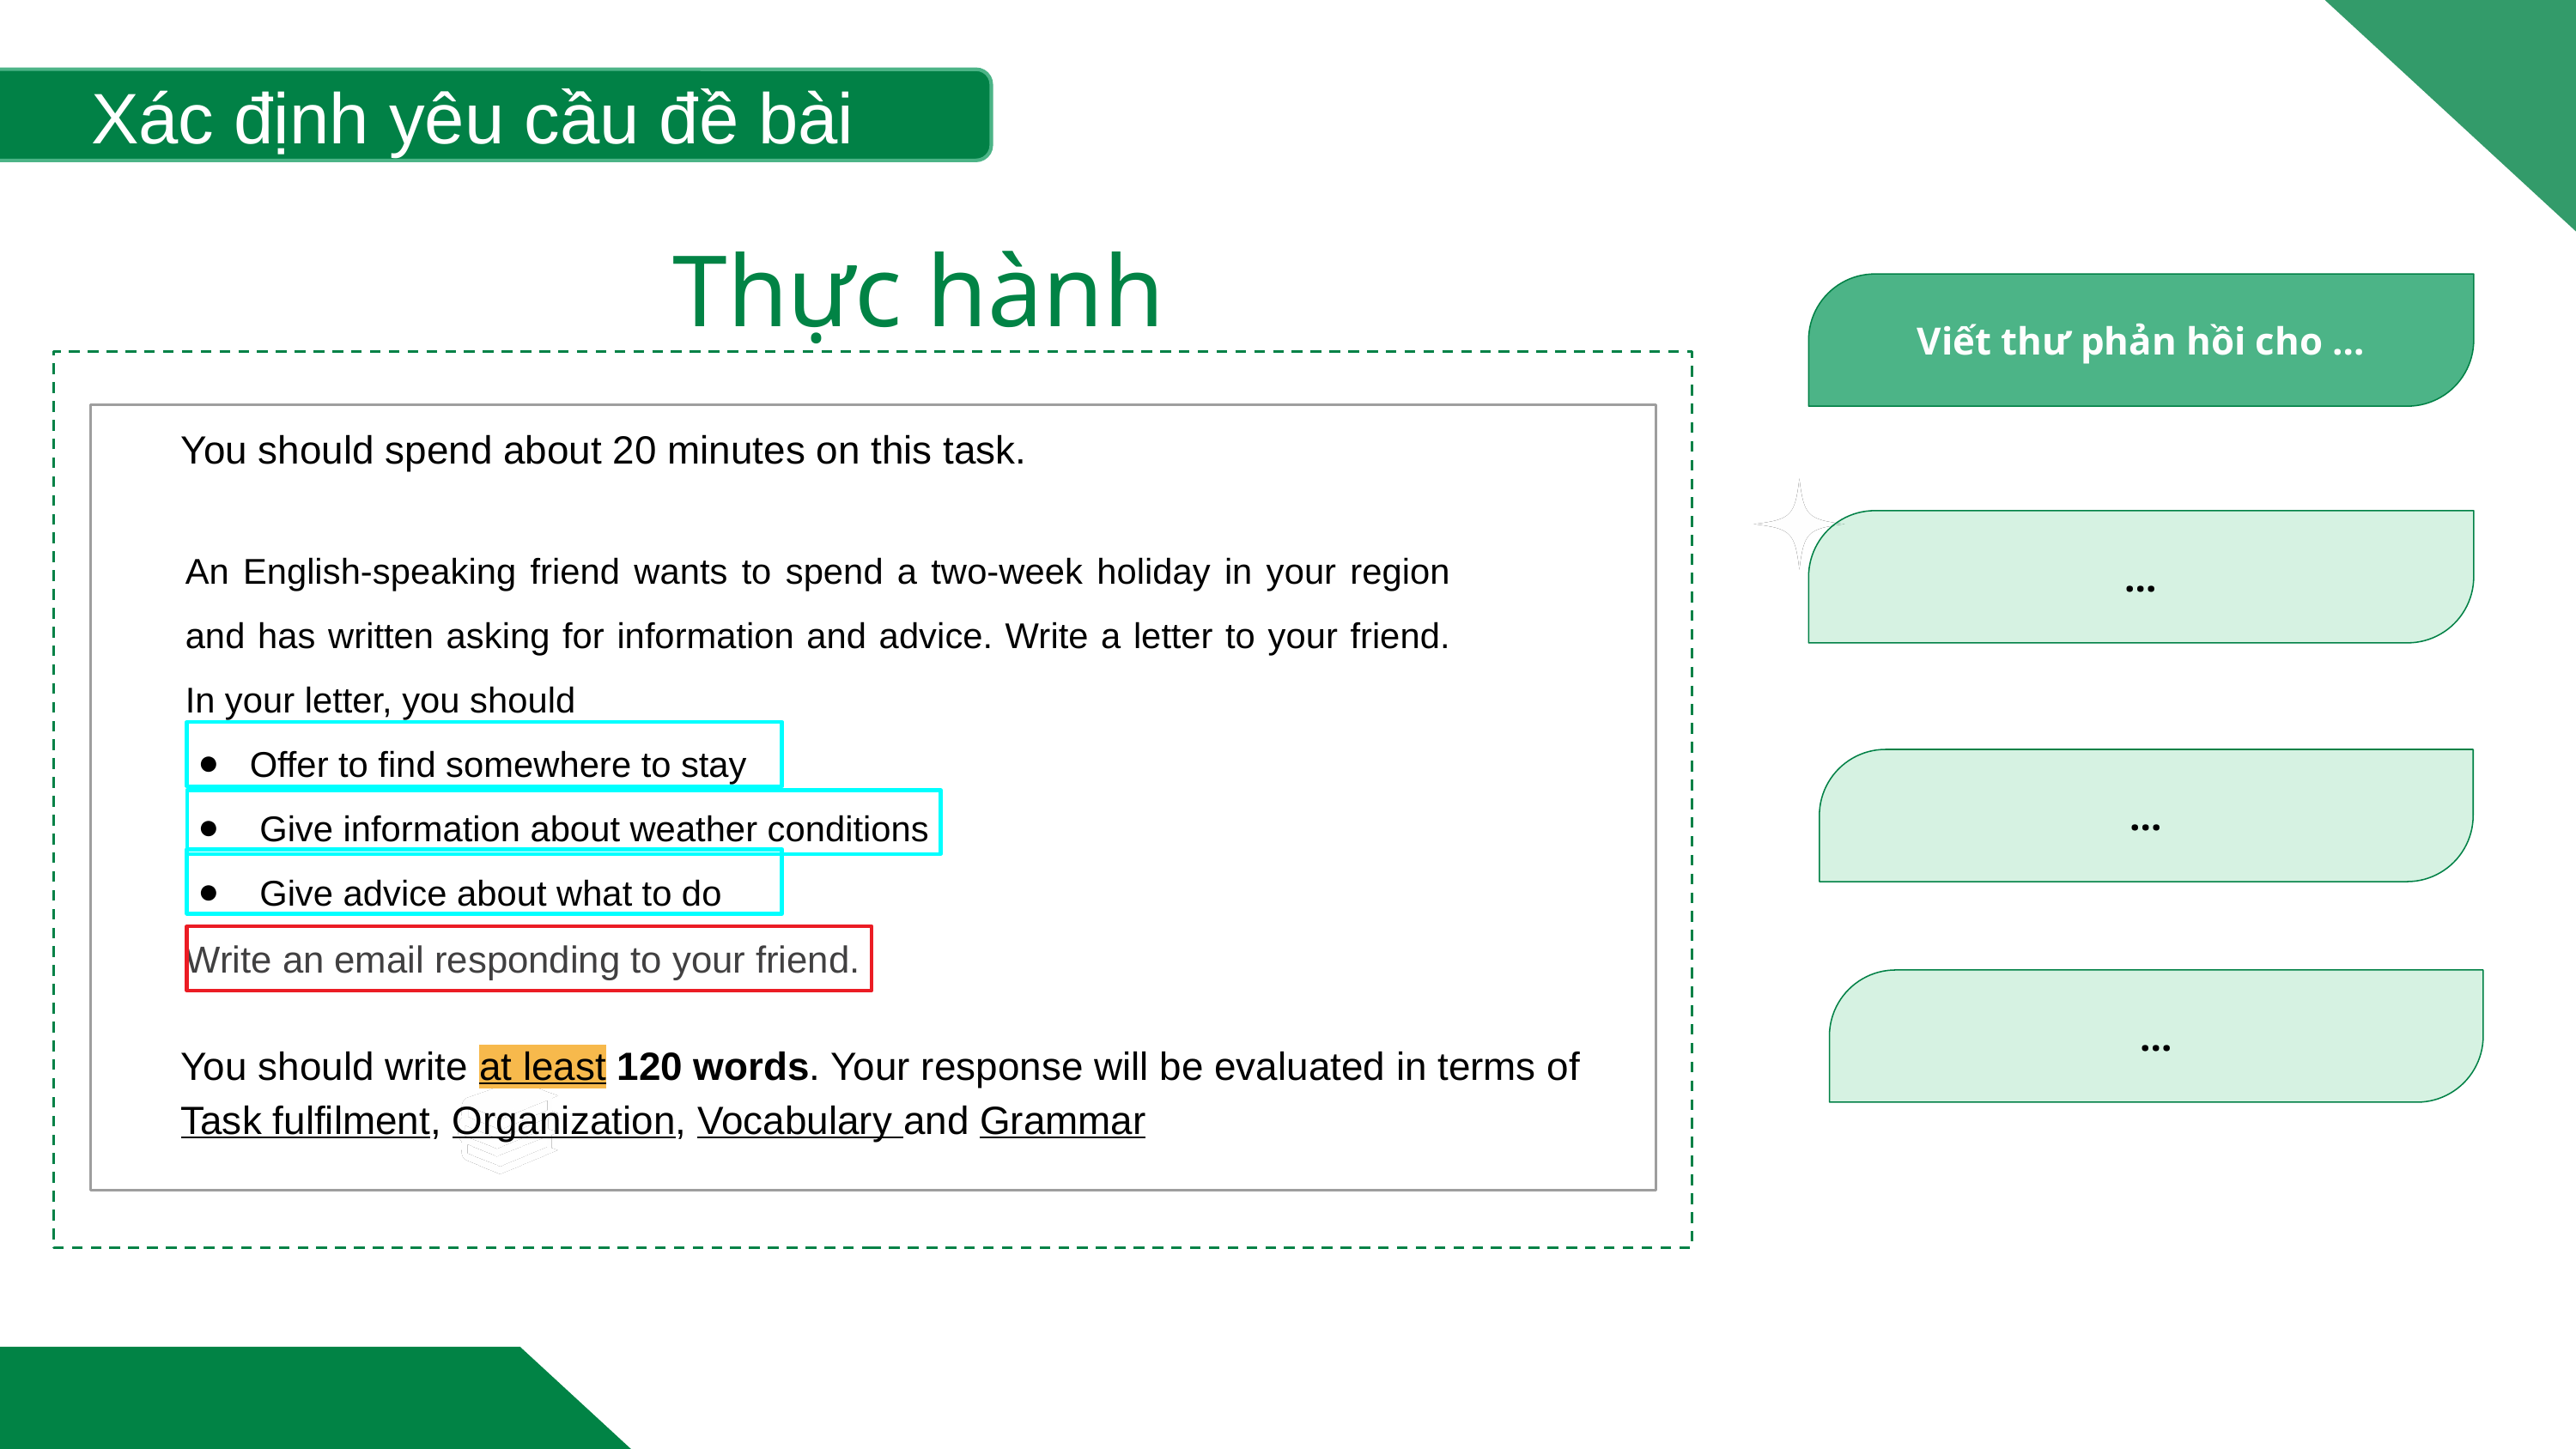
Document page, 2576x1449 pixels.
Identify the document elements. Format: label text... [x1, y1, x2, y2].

text_box Xác định yêu cầu đề bài [0, 69, 992, 161]
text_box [0, 1306, 738, 1449]
text_box … [1829, 969, 2483, 1102]
text_box [186, 854, 782, 914]
text_box [186, 722, 782, 786]
text_box [90, 404, 1656, 1191]
text_box … [1819, 749, 2474, 882]
text_box [1753, 478, 1845, 570]
text_box Thực hành [545, 206, 1293, 347]
text_box [186, 926, 872, 991]
text_box Viết thư phản hồi cho … [1808, 274, 2233, 407]
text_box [2238, 0, 2576, 521]
text_box [53, 351, 1692, 1248]
text_box … [1808, 510, 2474, 643]
text_box [186, 790, 941, 854]
